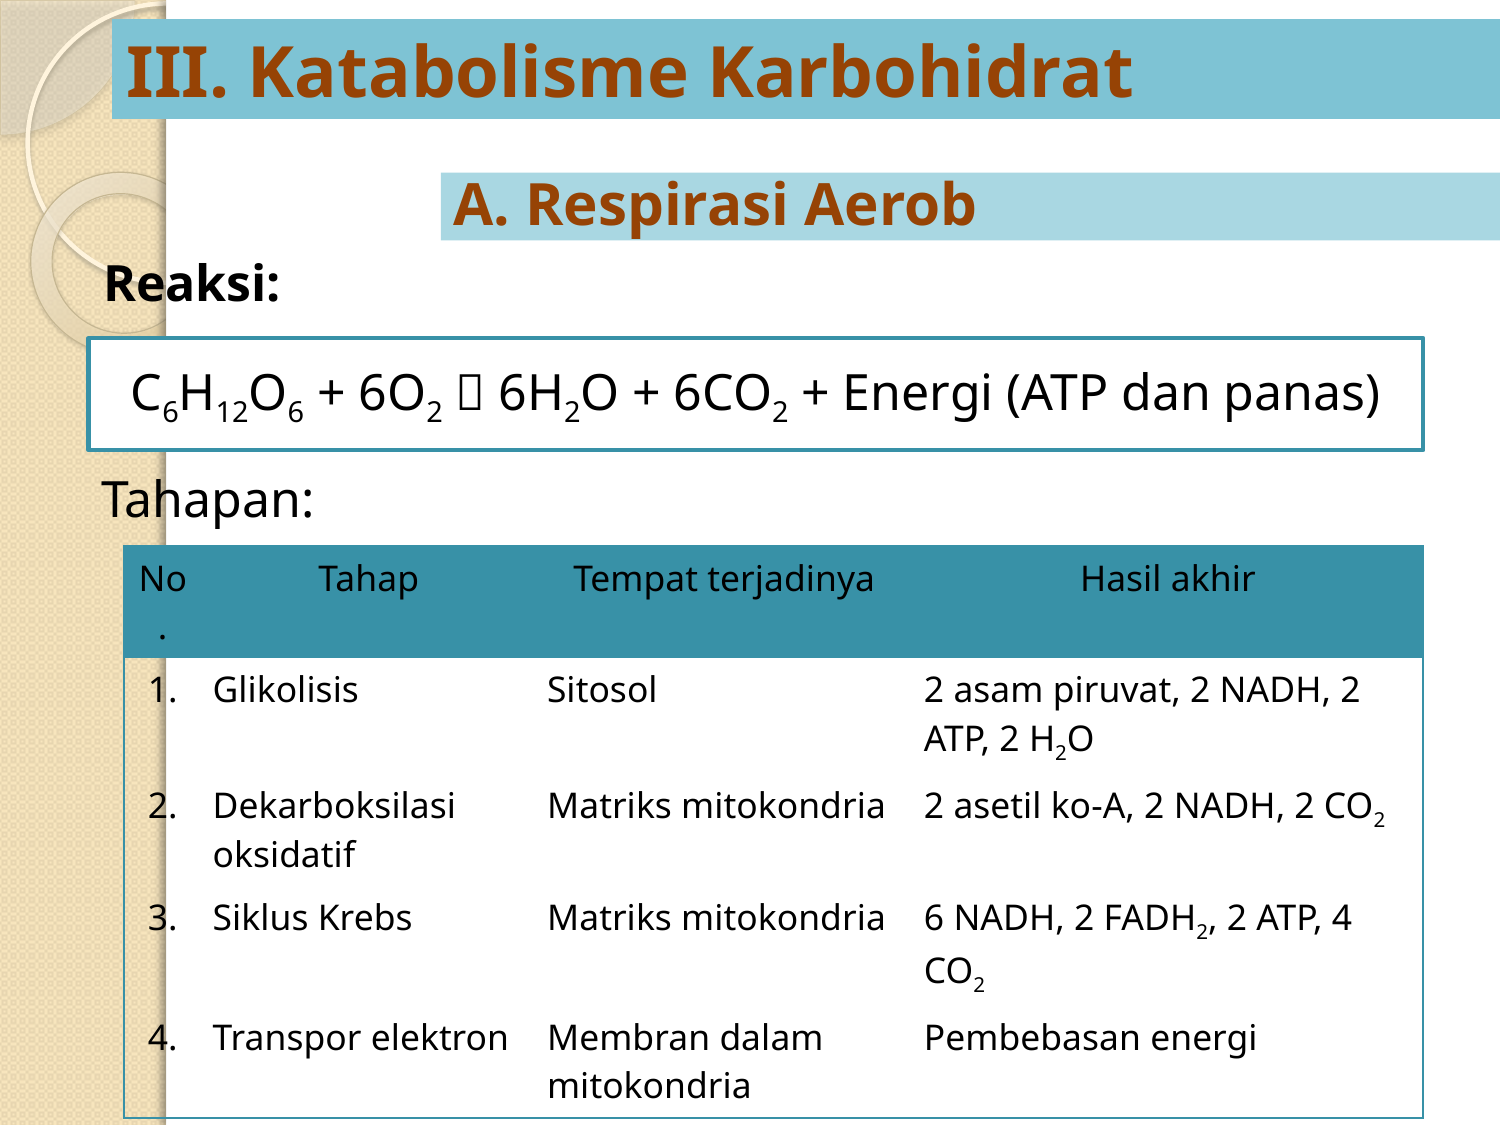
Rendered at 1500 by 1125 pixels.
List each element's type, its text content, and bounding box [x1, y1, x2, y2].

table_header Tempat terjadinya [536, 547, 913, 658]
text_box Tahapan: [88, 467, 825, 547]
table_cell Membran dalam mitokondria [536, 1005, 913, 1117]
table_cell Glikolisis [201, 658, 536, 774]
table_cell Matriks mitokondria [536, 885, 913, 1005]
table_cell Transpor elektron [201, 1005, 536, 1117]
list Reaksi: [88, 243, 430, 319]
table_cell 3. [125, 885, 201, 1005]
table_cell Siklus Krebs [201, 885, 536, 1005]
table_cell Sitosol [536, 658, 913, 774]
table_header Hasil akhir [913, 547, 1422, 658]
table_cell 2 asam piruvat, 2 NADH, 2 ATP, 2 H2O [913, 658, 1422, 774]
table_cell Matriks mitokondria [536, 774, 913, 885]
table_cell Dekarboksilasi oksidatif [201, 774, 536, 885]
table_cell Pembebasan energi [913, 1005, 1422, 1117]
table_cell 4. [125, 1005, 201, 1117]
table_cell 6 NADH, 2 FADH2, 2 ATP, 4 CO2 [913, 885, 1422, 1005]
text_box A. Respirasi Aerob [440, 172, 1500, 241]
table_cell 1. [125, 658, 201, 774]
text_box C6H12O6 + 6O2  6H2O + 6CO2 + Energi (ATP dan panas) [86, 336, 1425, 452]
title III. Katabolisme Karbohidrat [112, 19, 1500, 119]
table_cell 2 asetil ko-A, 2 NADH, 2 CO2 [913, 774, 1422, 885]
table_header No. [125, 547, 201, 658]
table_cell 2. [125, 774, 201, 885]
table_header Tahap [201, 547, 536, 658]
